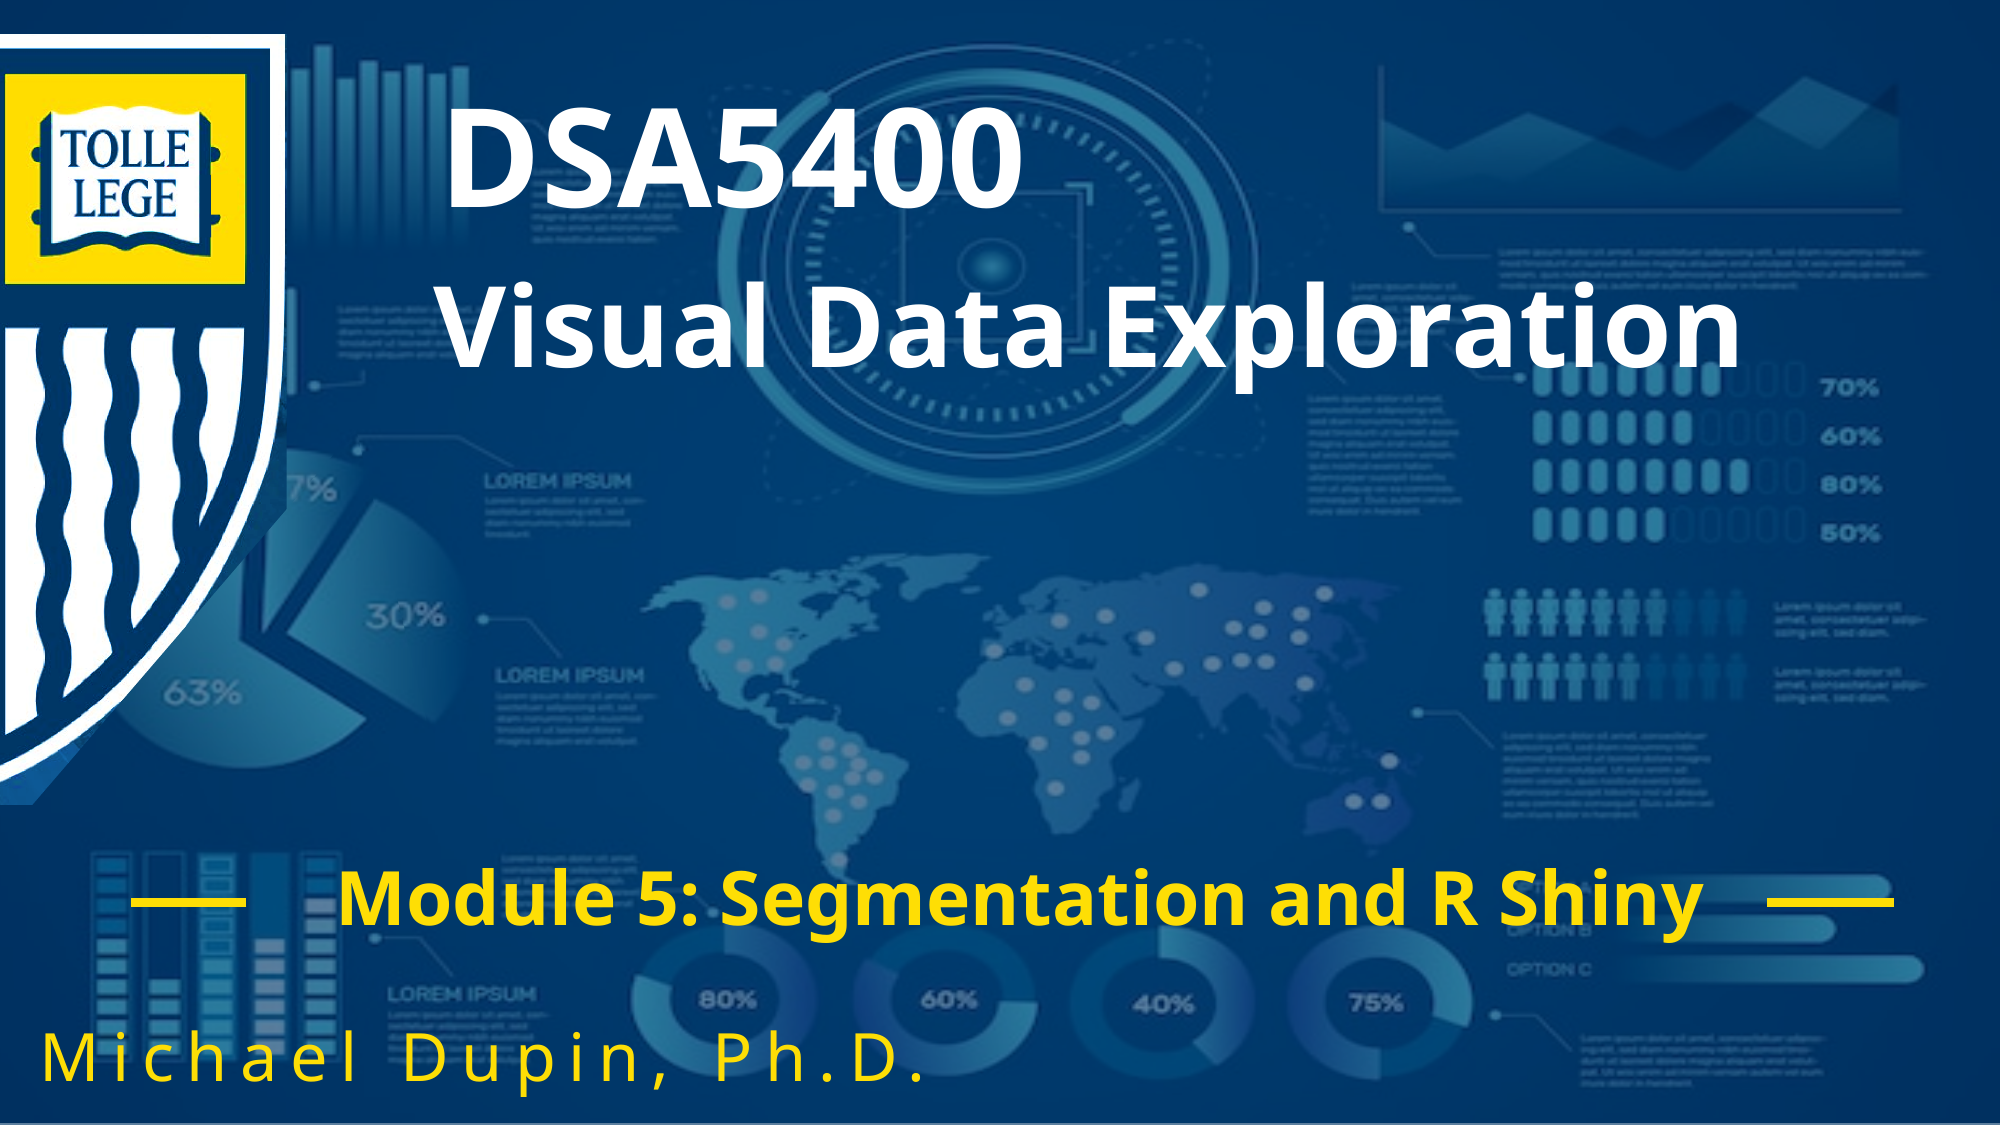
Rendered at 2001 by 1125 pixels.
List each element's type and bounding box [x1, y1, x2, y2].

picture [0, 0, 2000, 1124]
text_box [130, 843, 1895, 950]
